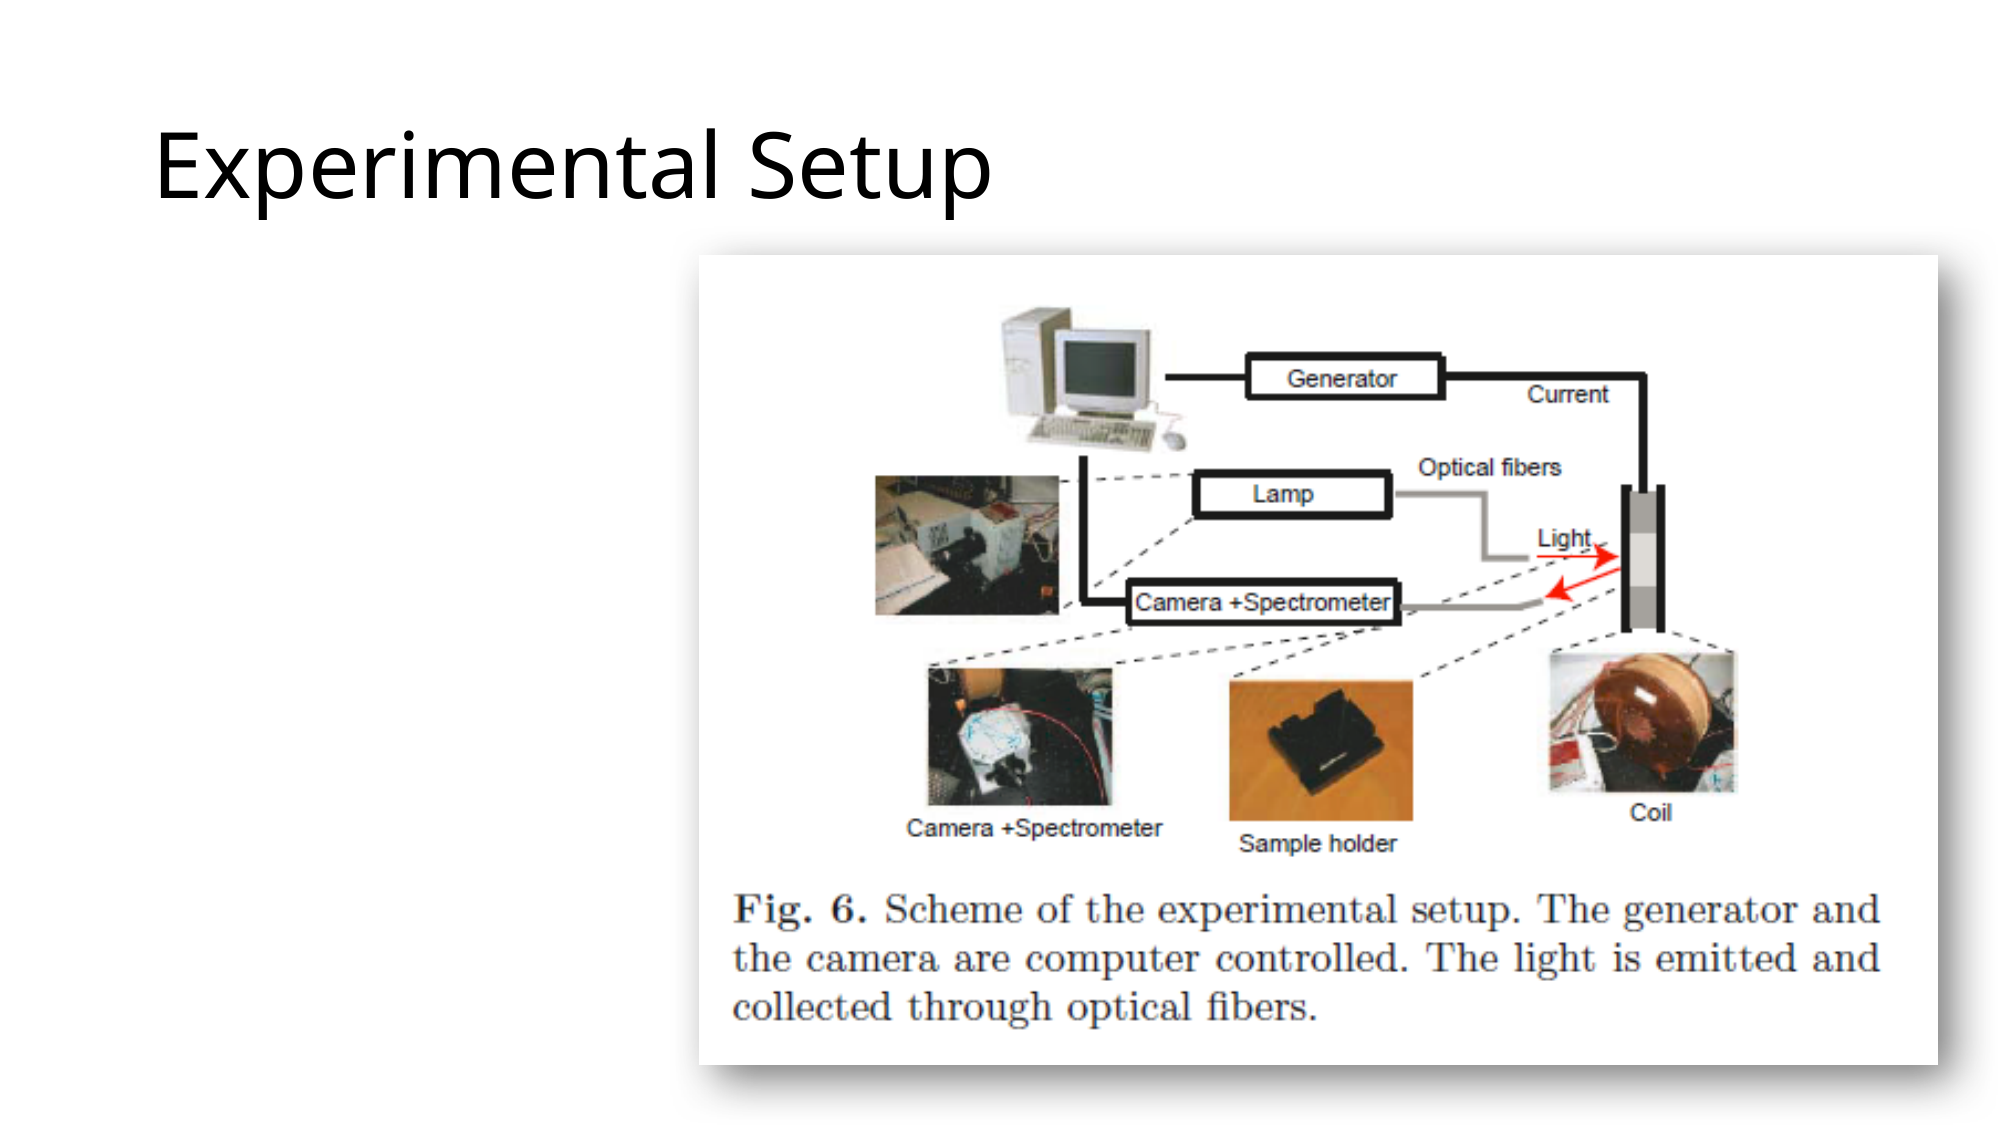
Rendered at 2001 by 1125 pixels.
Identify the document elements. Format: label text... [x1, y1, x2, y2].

title Experimental Setup [137, 59, 1863, 278]
picture [699, 255, 1938, 1065]
